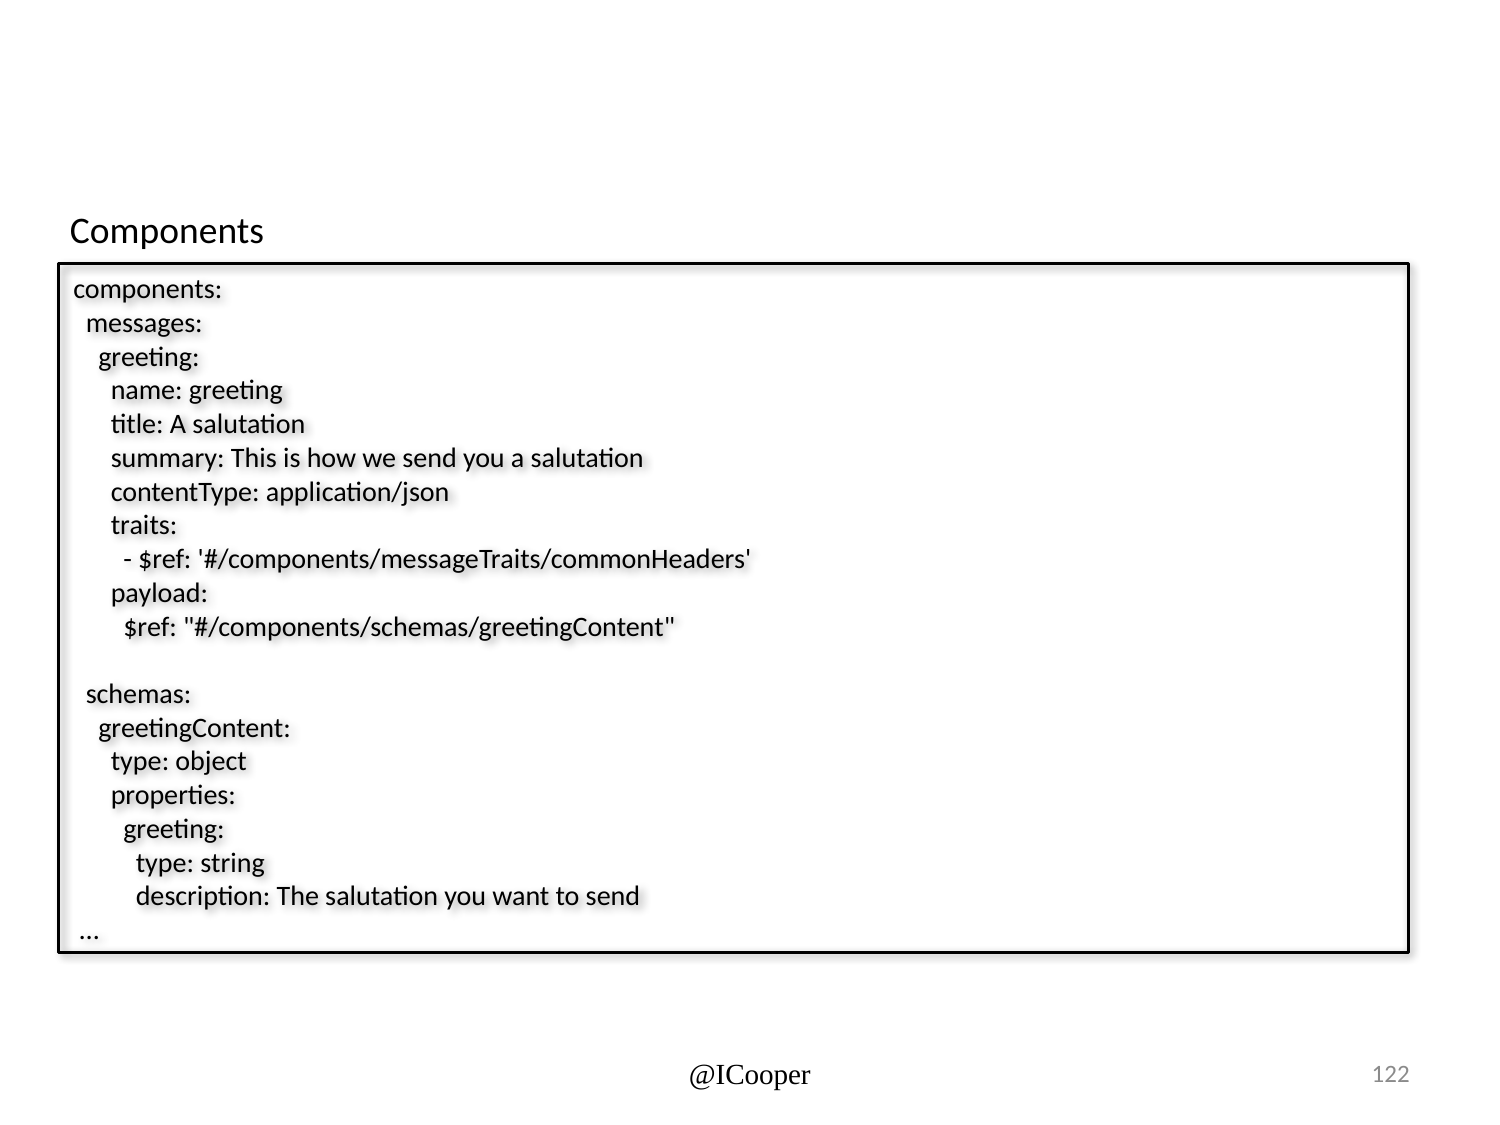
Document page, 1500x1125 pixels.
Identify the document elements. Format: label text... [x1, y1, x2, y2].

text_box components: messages: greeting: name: greeting title: A salutation summary: This is how we send you a salutation contentType: application/json traits: - $ref: '#/components/messageTraits/commonHeaders' payload: $ref: "#/components/schemas/greetingContent" schemas: greetingContent: type: object properties: greeting: type: string description: The salutation you want to send … [58, 263, 1409, 953]
text_box Components [58, 195, 1032, 263]
slide_number 122 [1074, 1042, 1425, 1103]
footer @ICooper [512, 1042, 988, 1103]
